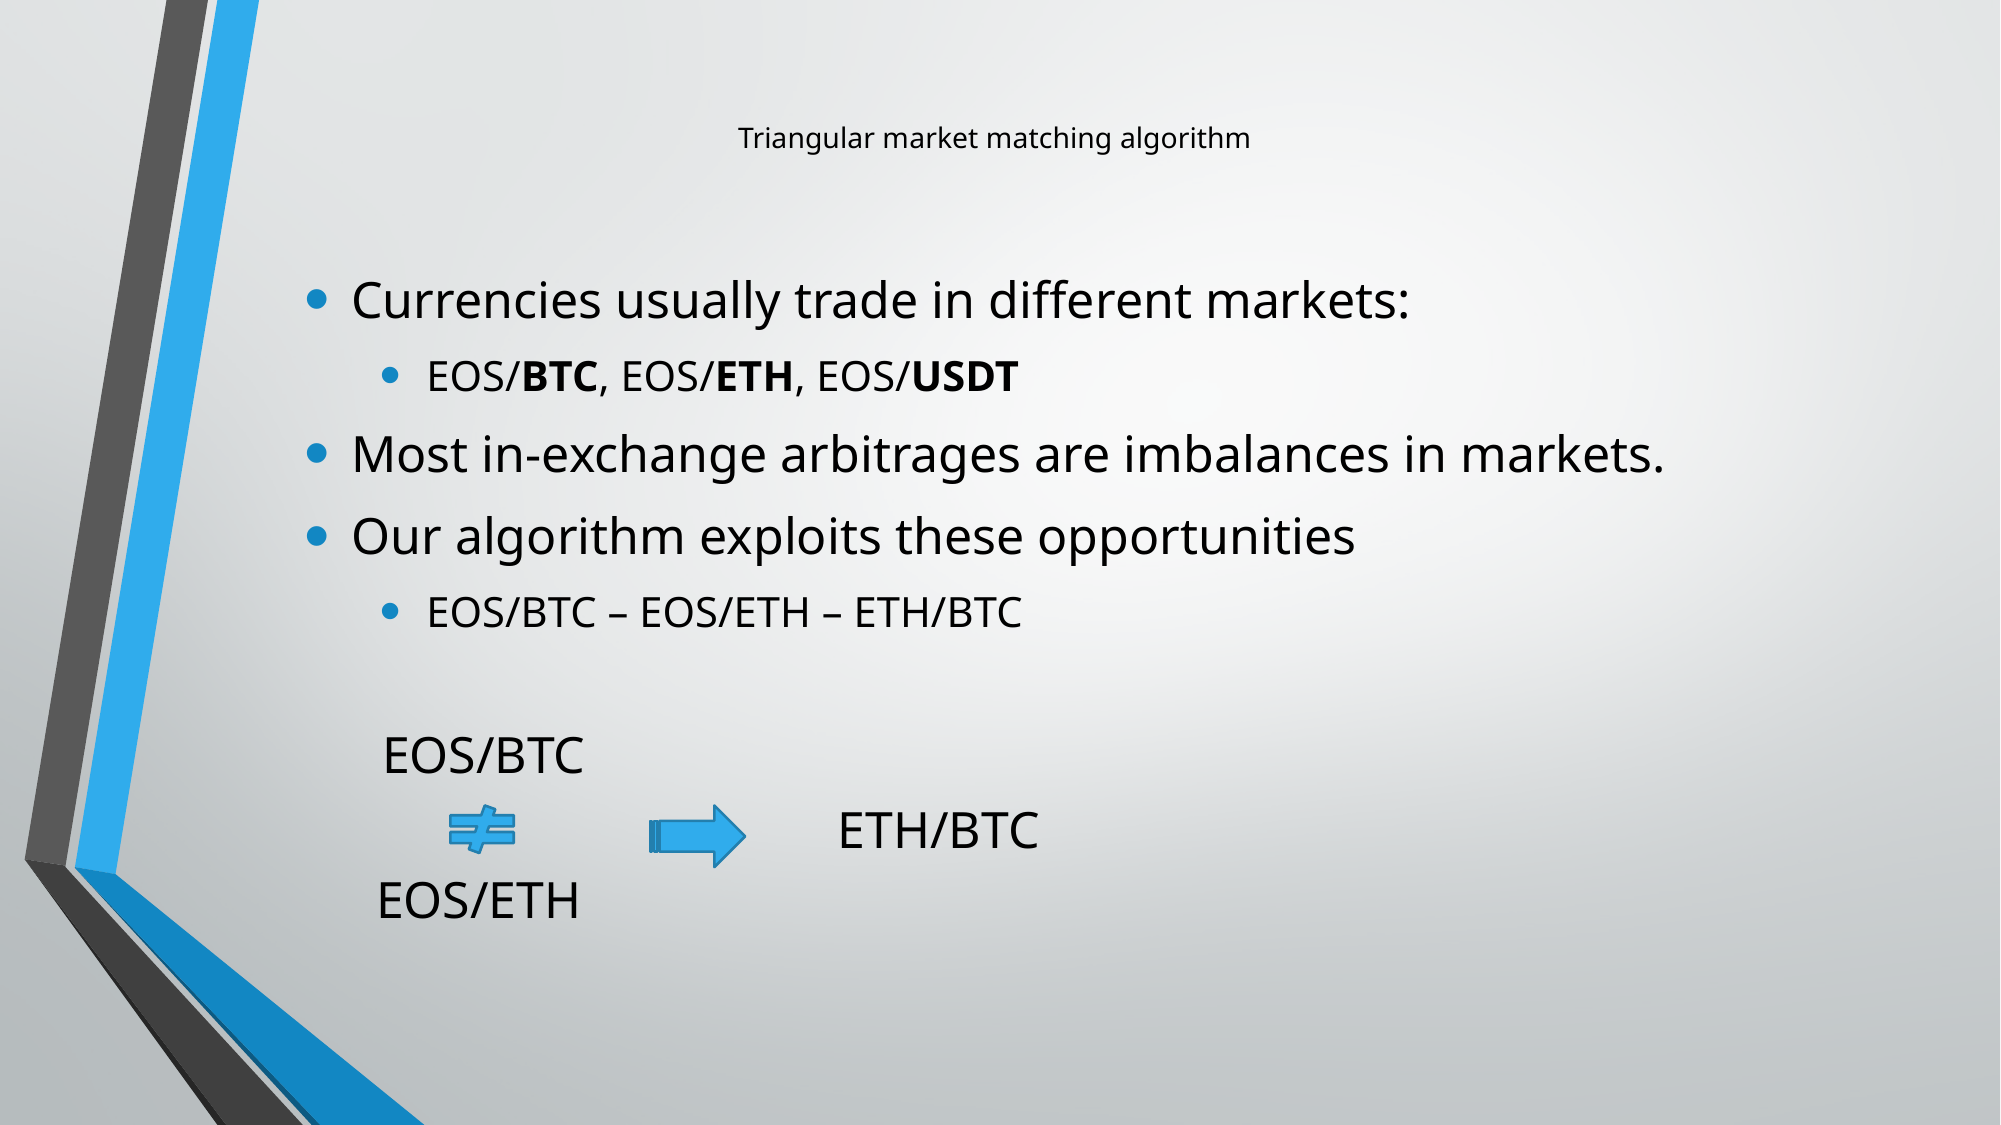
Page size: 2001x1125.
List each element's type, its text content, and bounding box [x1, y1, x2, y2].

text_box EOS/BTC [367, 715, 610, 791]
title Triangular market matching algorithm [243, 112, 1747, 193]
text_box EOS/ETH [361, 860, 604, 936]
list Currencies usually trade in different markets: EOS/BTC, EOS/ETH, EOS/USDT Most in-exchange arbitrages are imbalances in markets. Our algorithm exploits these opportunities EOS/BTC – EOS/ETH – ETH/BTC [289, 196, 2000, 709]
text_box [649, 804, 747, 869]
text_box [449, 804, 516, 855]
text_box ETH/BTC [823, 791, 1080, 867]
